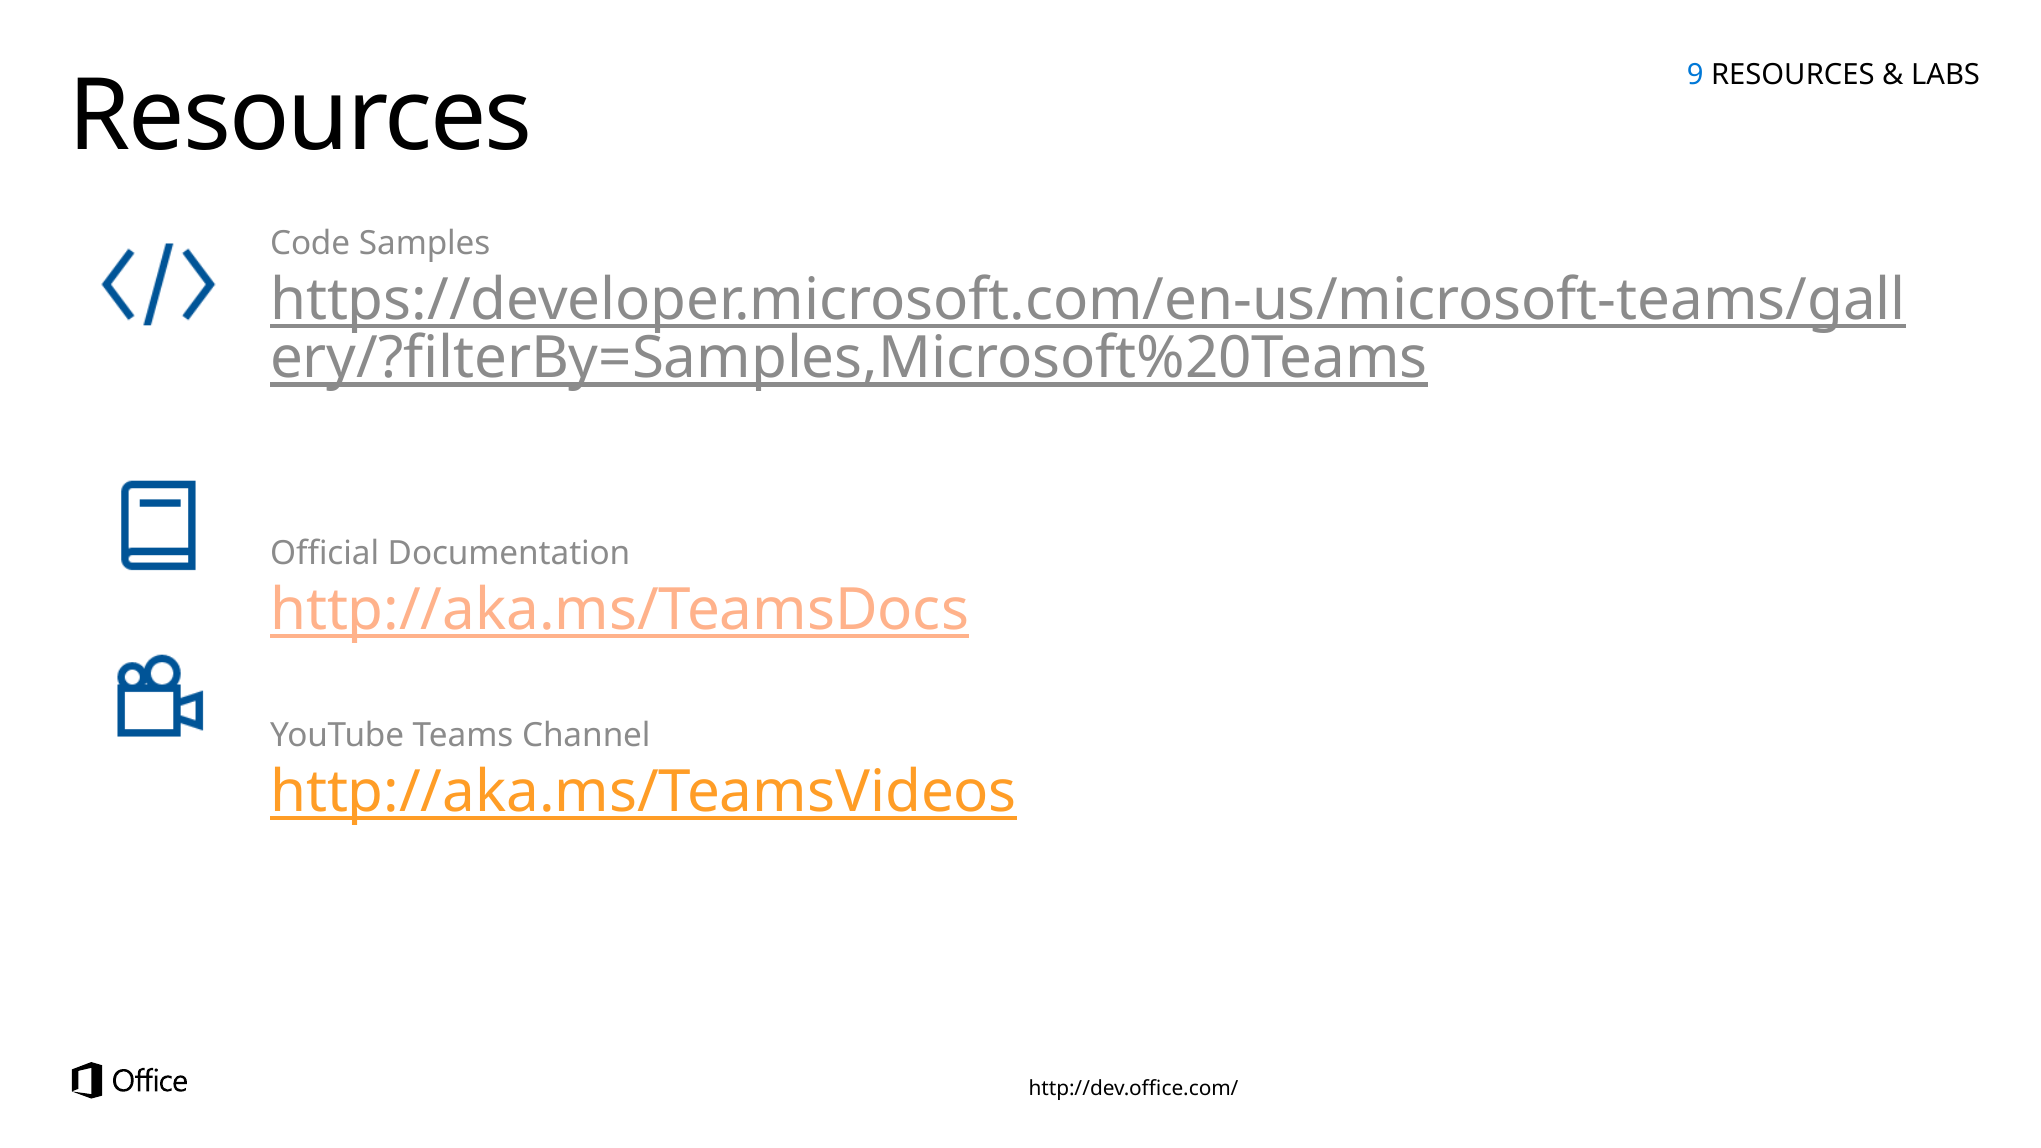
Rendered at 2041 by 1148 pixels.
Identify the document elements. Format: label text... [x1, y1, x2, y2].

text_box Code Samples https://developer.microsoft.com/en-us/microsoft-teams/gallery/?filterBy=Samples,Microsoft%20Teams Official Documentation http://aka.ms/TeamsDocs YouTube Teams Channel http://aka.ms/TeamsVideos [254, 220, 1963, 775]
title Resources [45, 48, 1996, 199]
picture [99, 466, 218, 586]
picture [99, 640, 218, 759]
text_box 9 RESOURCES & LABS [1306, 48, 1996, 110]
picture [99, 225, 218, 344]
